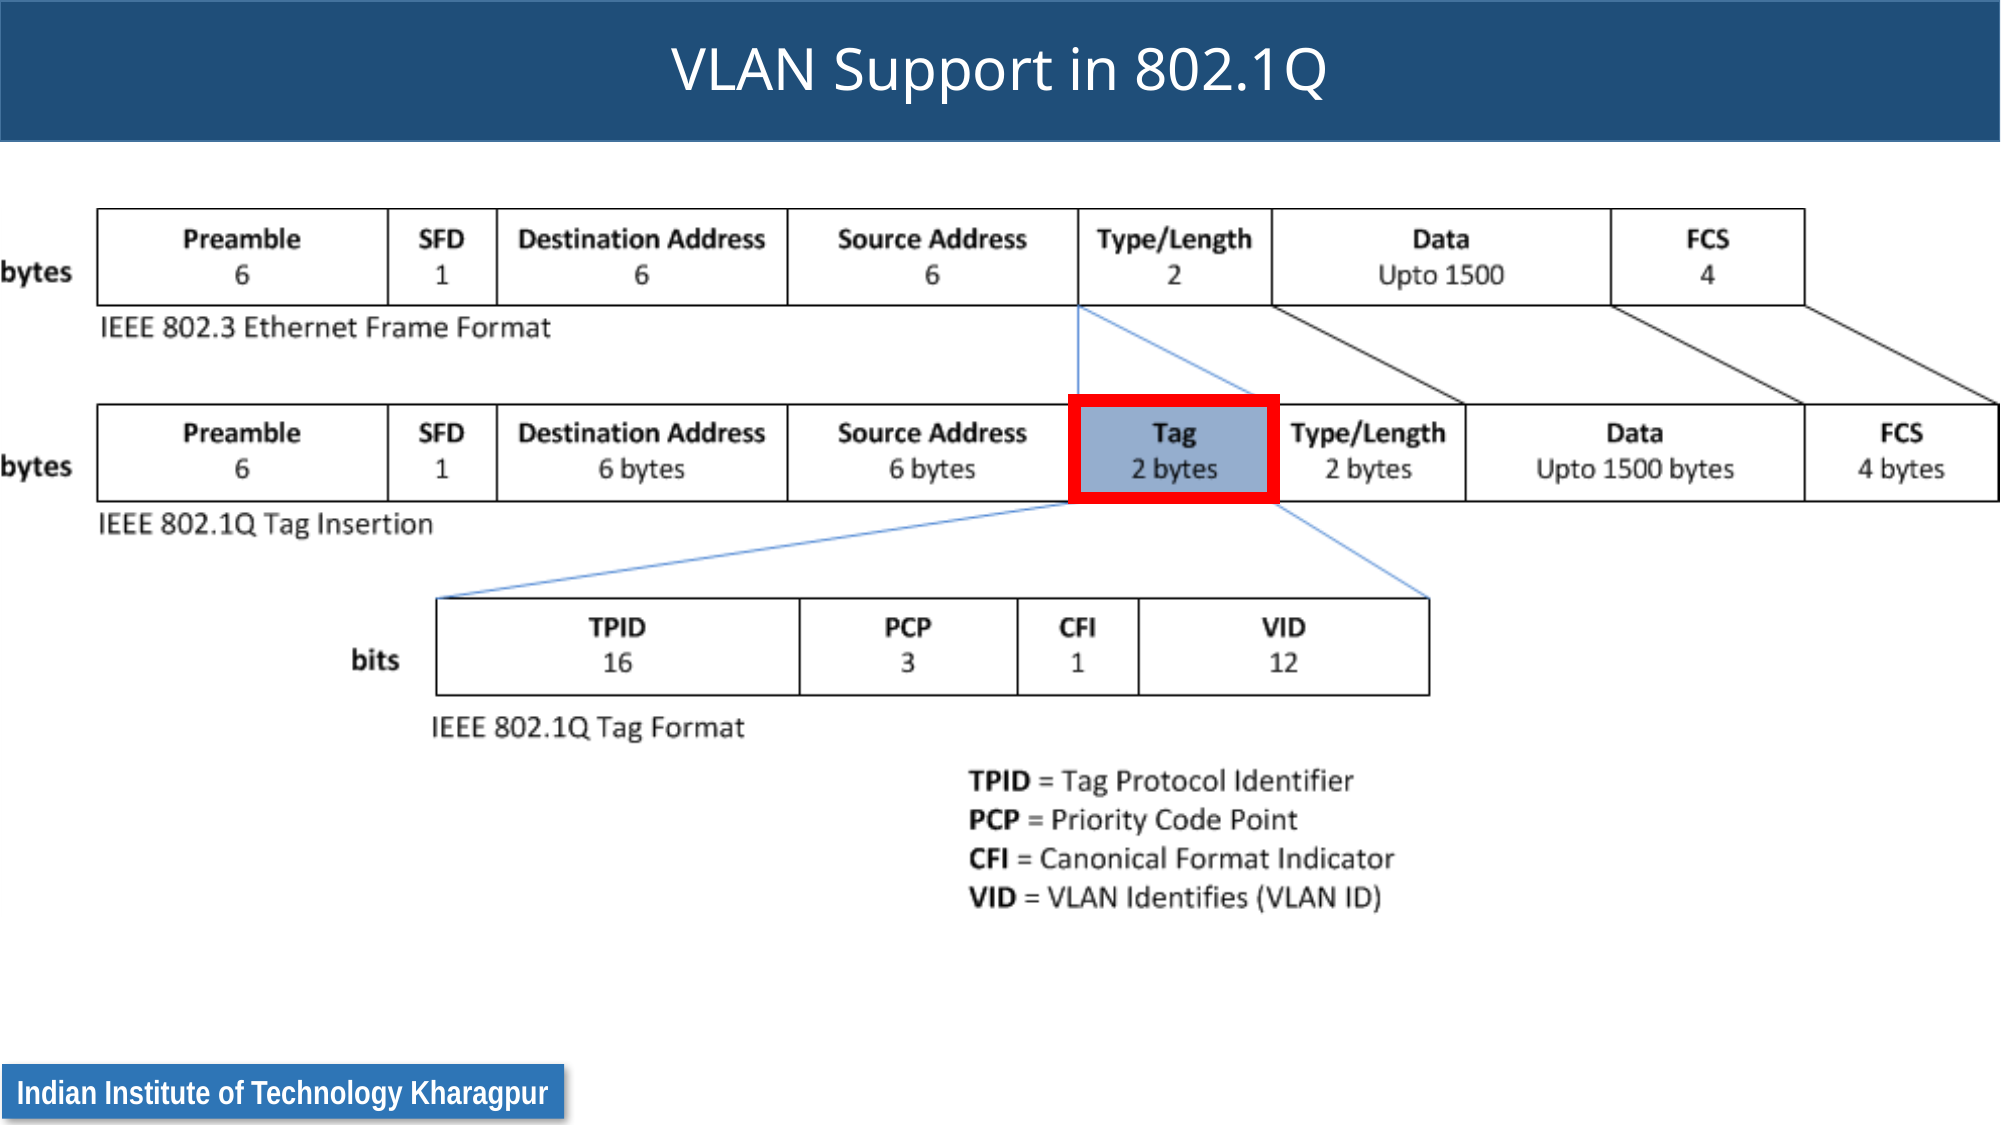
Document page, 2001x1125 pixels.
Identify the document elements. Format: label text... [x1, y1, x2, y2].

title VLAN Support in 802.1Q [0, 1, 2000, 141]
picture [0, 208, 2000, 917]
